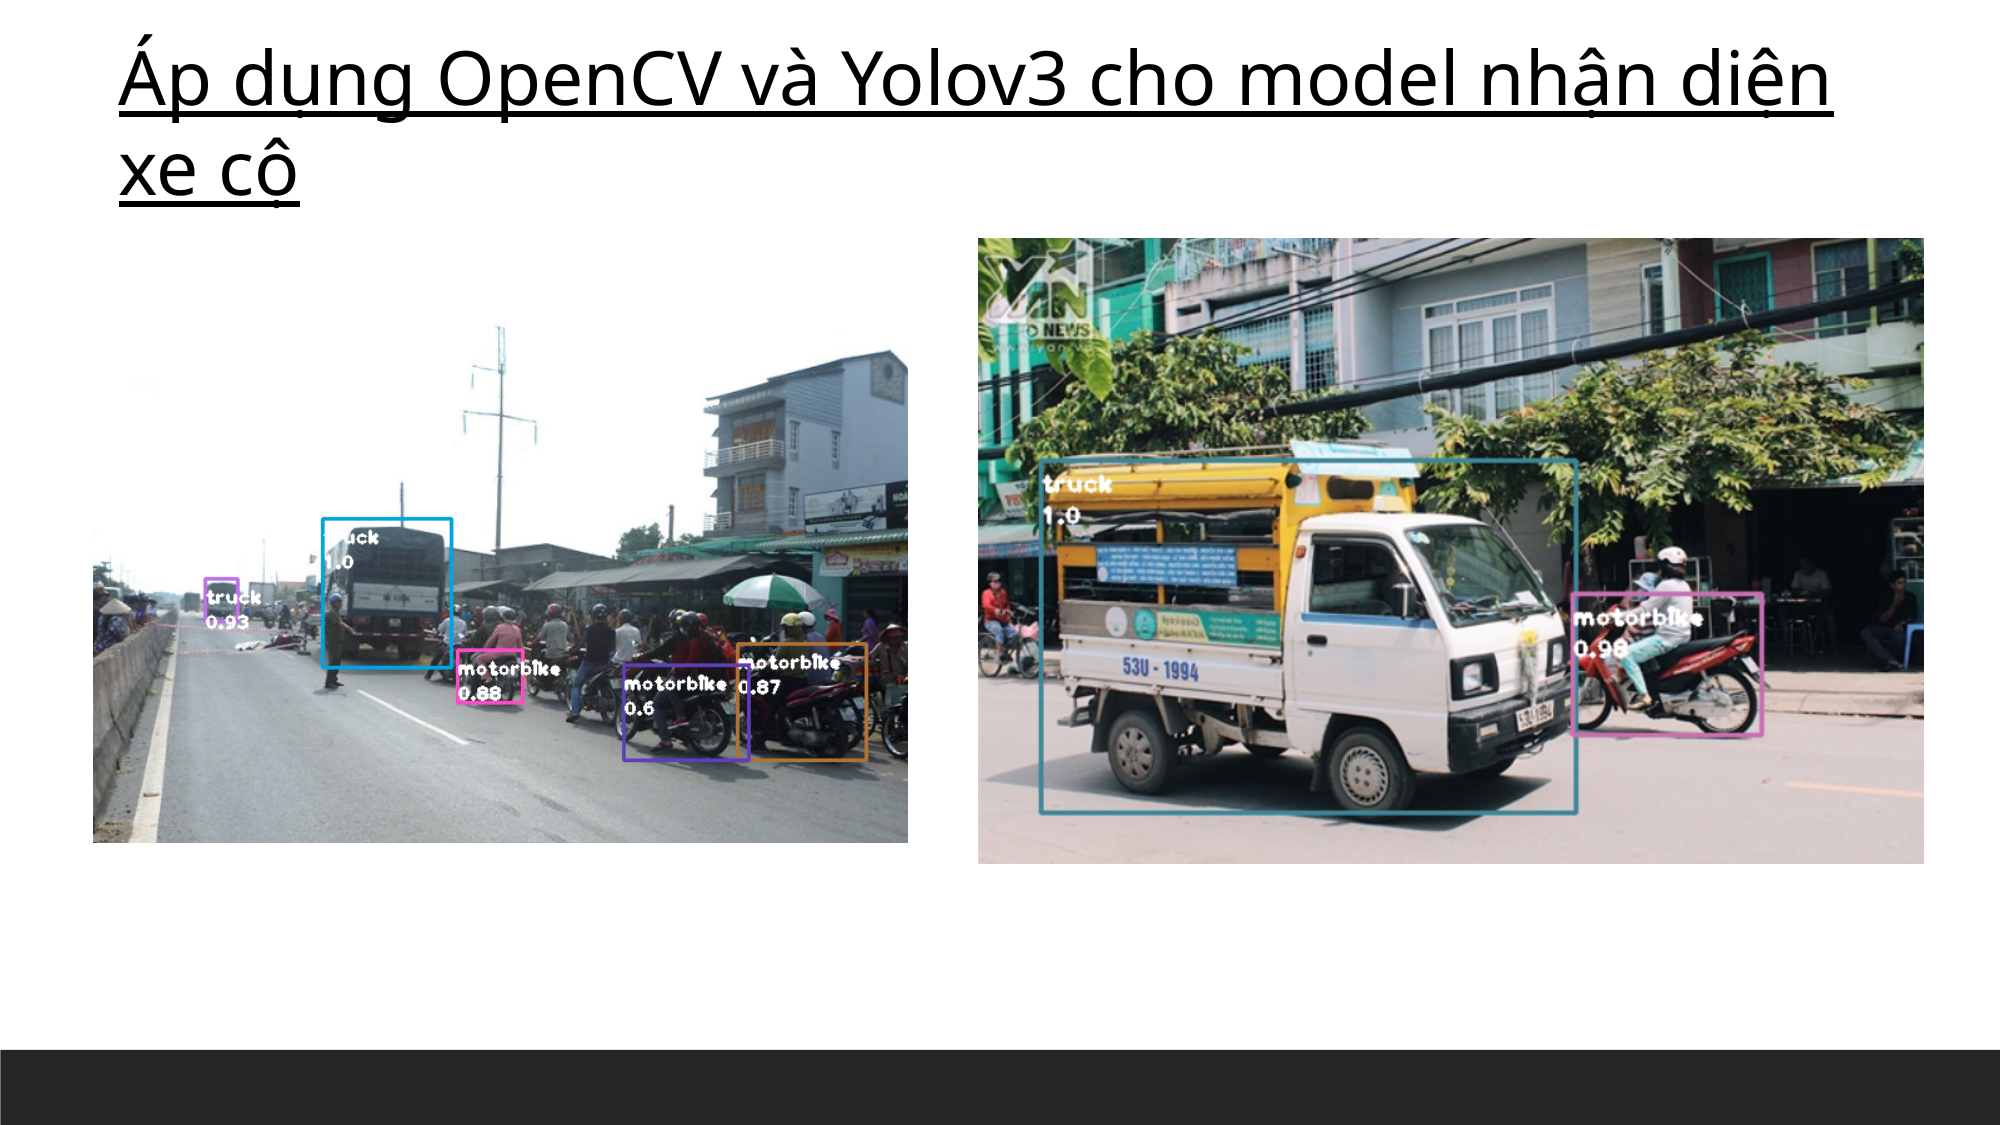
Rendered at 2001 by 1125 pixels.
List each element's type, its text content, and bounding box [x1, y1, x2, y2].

picture [93, 319, 908, 844]
picture [978, 237, 1924, 865]
text_box Áp dụng OpenCV và Yolov3 cho model nhận diện xe cộ [103, 23, 1876, 218]
